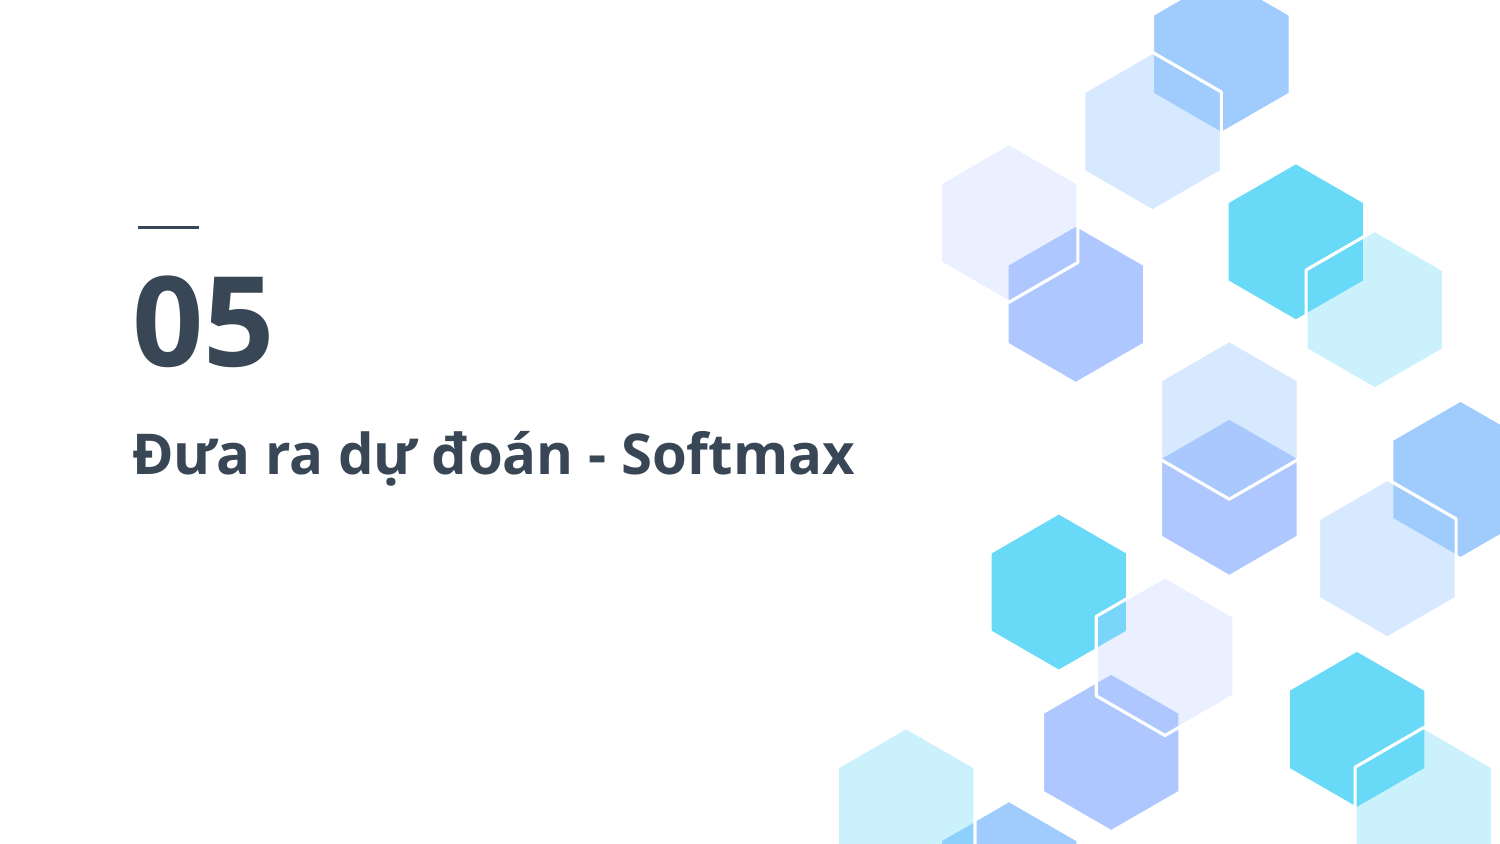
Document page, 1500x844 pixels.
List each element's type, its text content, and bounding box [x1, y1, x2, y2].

title Đưa ra dự đoán - Softmax [116, 404, 832, 501]
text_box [837, 0, 1500, 844]
title 05 [116, 240, 325, 392]
